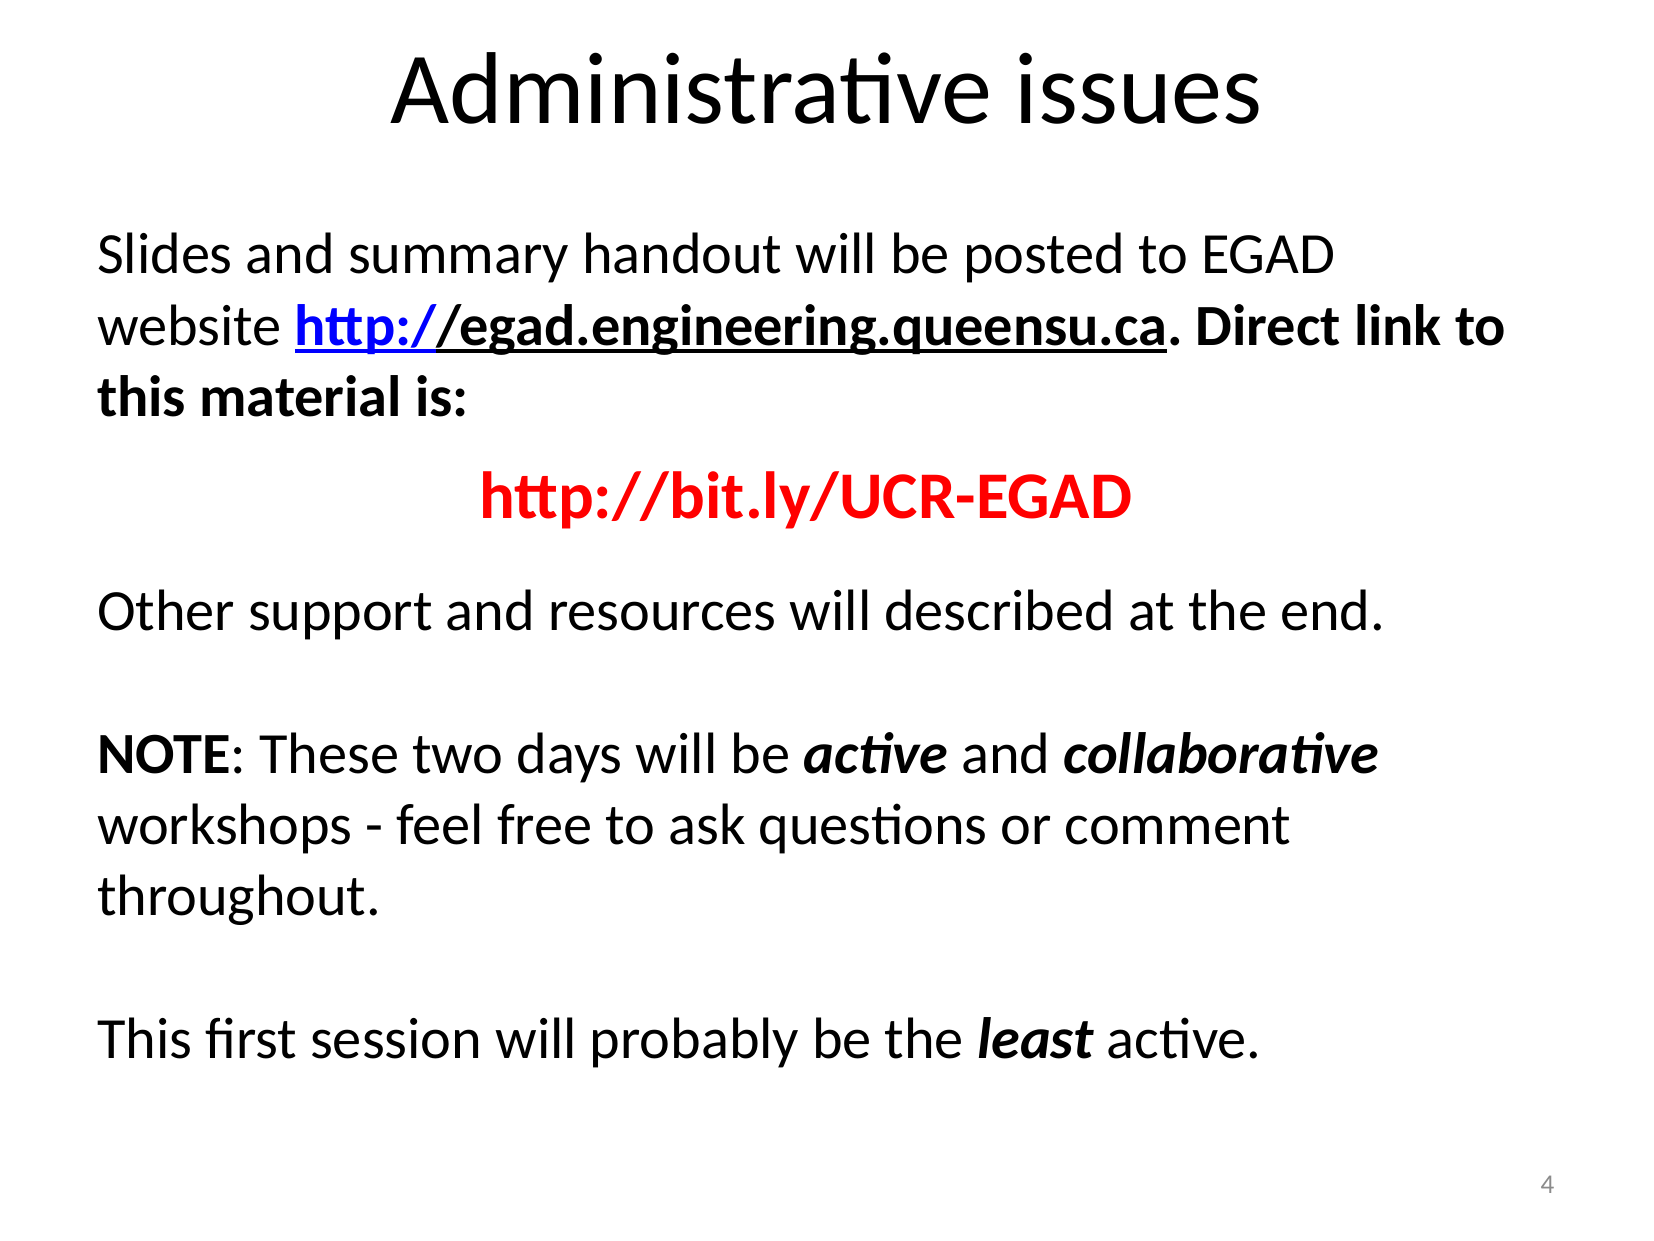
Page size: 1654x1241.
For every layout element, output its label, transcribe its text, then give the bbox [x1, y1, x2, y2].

text_box Slides and summary handout will be posted to EGAD website http://egad.engineering.queensu.ca. Direct link to this material is: Other support and resources will described at the end. NOTE: These two days will be active and collaborative workshops - feel free to ask questions or comment throughout. This first session will probably be the least active. [82, 206, 1530, 1140]
text_box http://bit.ly/UCR-EGAD [464, 442, 1149, 540]
slide_number 4 [1185, 1149, 1571, 1216]
title Administrative issues [94, 4, 1560, 161]
